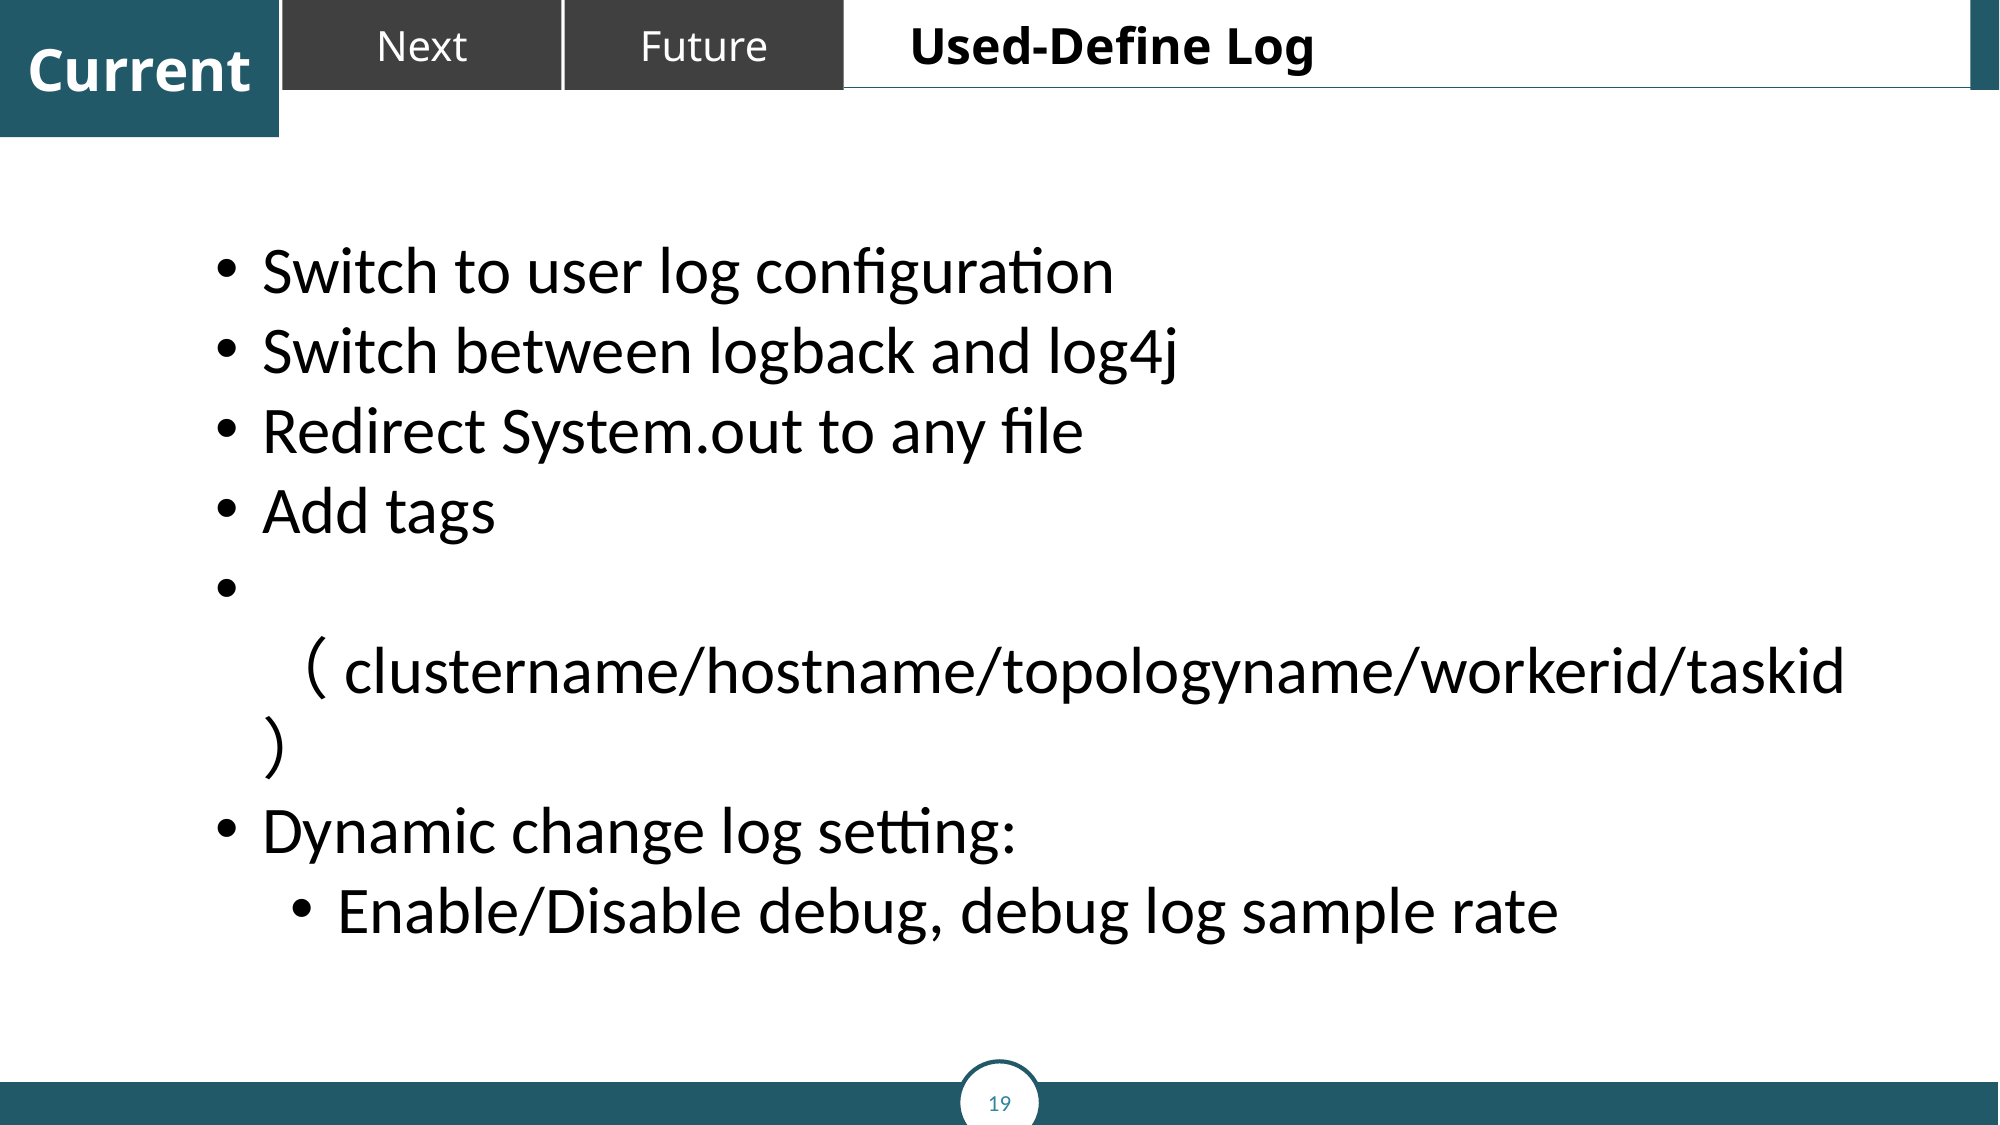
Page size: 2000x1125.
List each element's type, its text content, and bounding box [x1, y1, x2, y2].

text_box Used-Define Log [881, 7, 1803, 82]
text_box [704, 338, 1101, 612]
text_box Switch to user log configuration Switch between logback and log4j Redirect System.out to any file Add tags （clustername/hostname/topologyname/workerid/taskid） Dynamic change log setting: Enable/Disable debug, debug log sample rate [125, 219, 1910, 1035]
